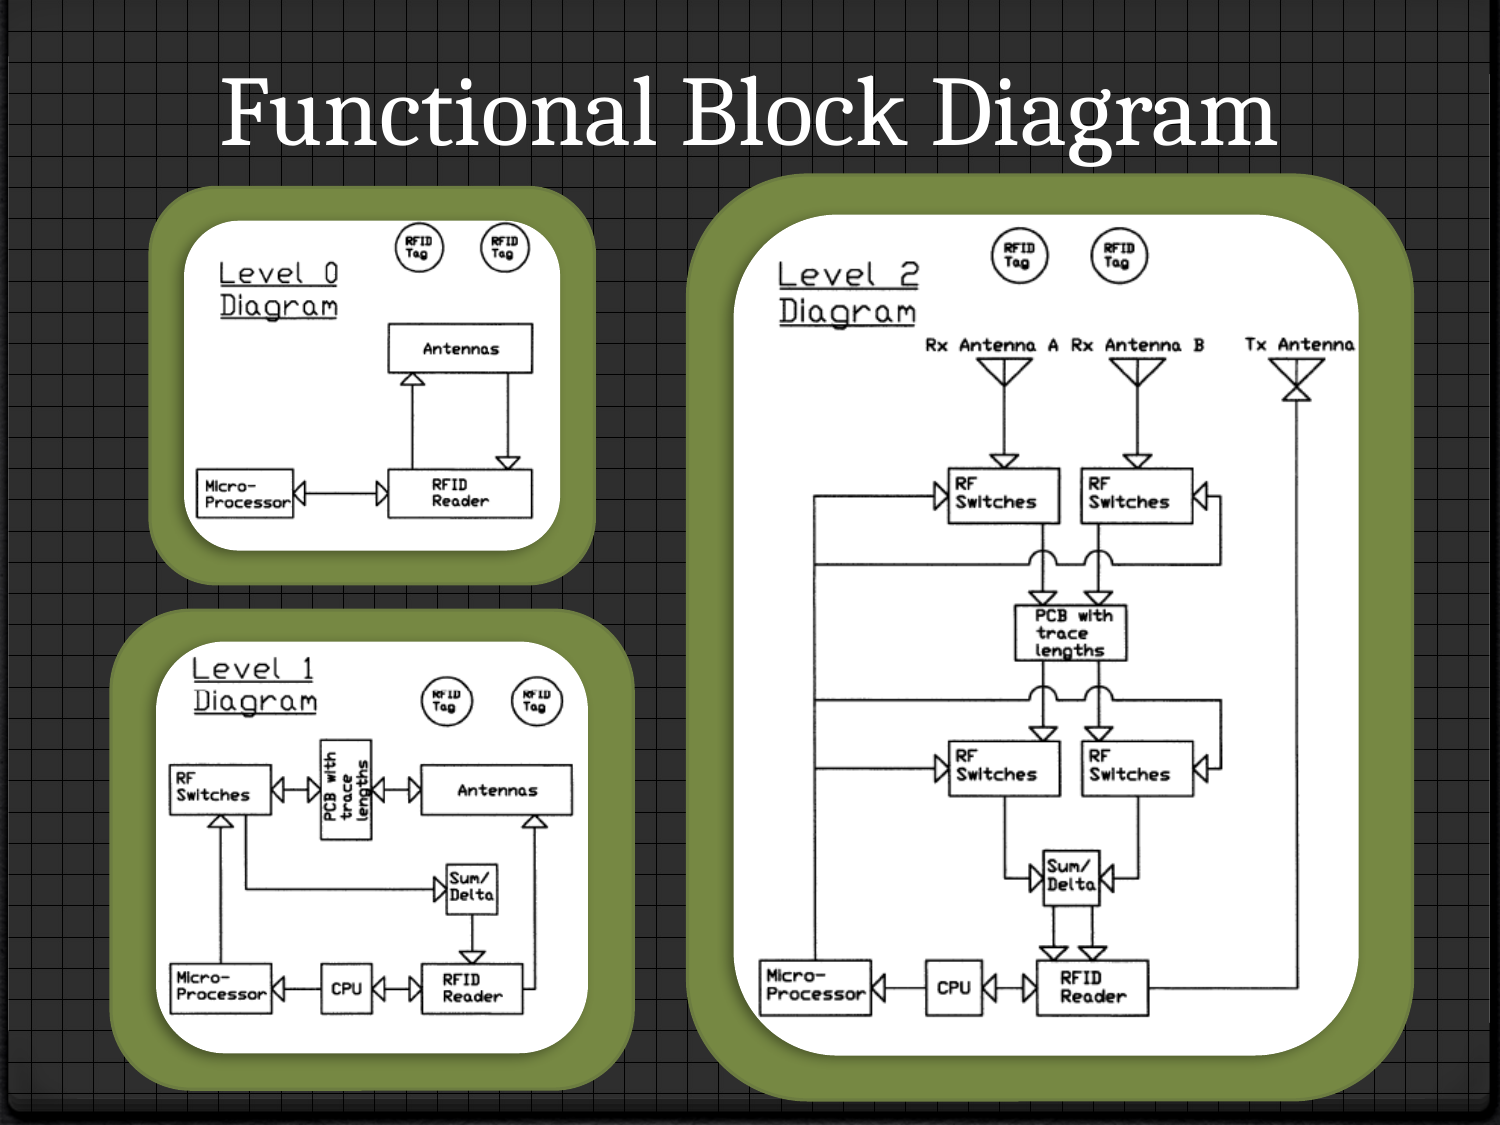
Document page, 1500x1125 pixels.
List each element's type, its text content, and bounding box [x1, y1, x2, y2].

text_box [110, 609, 634, 1090]
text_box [149, 187, 595, 585]
title Functional Block Diagram [90, 0, 1410, 225]
picture [0, 0, 1500, 1125]
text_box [687, 174, 1413, 1101]
